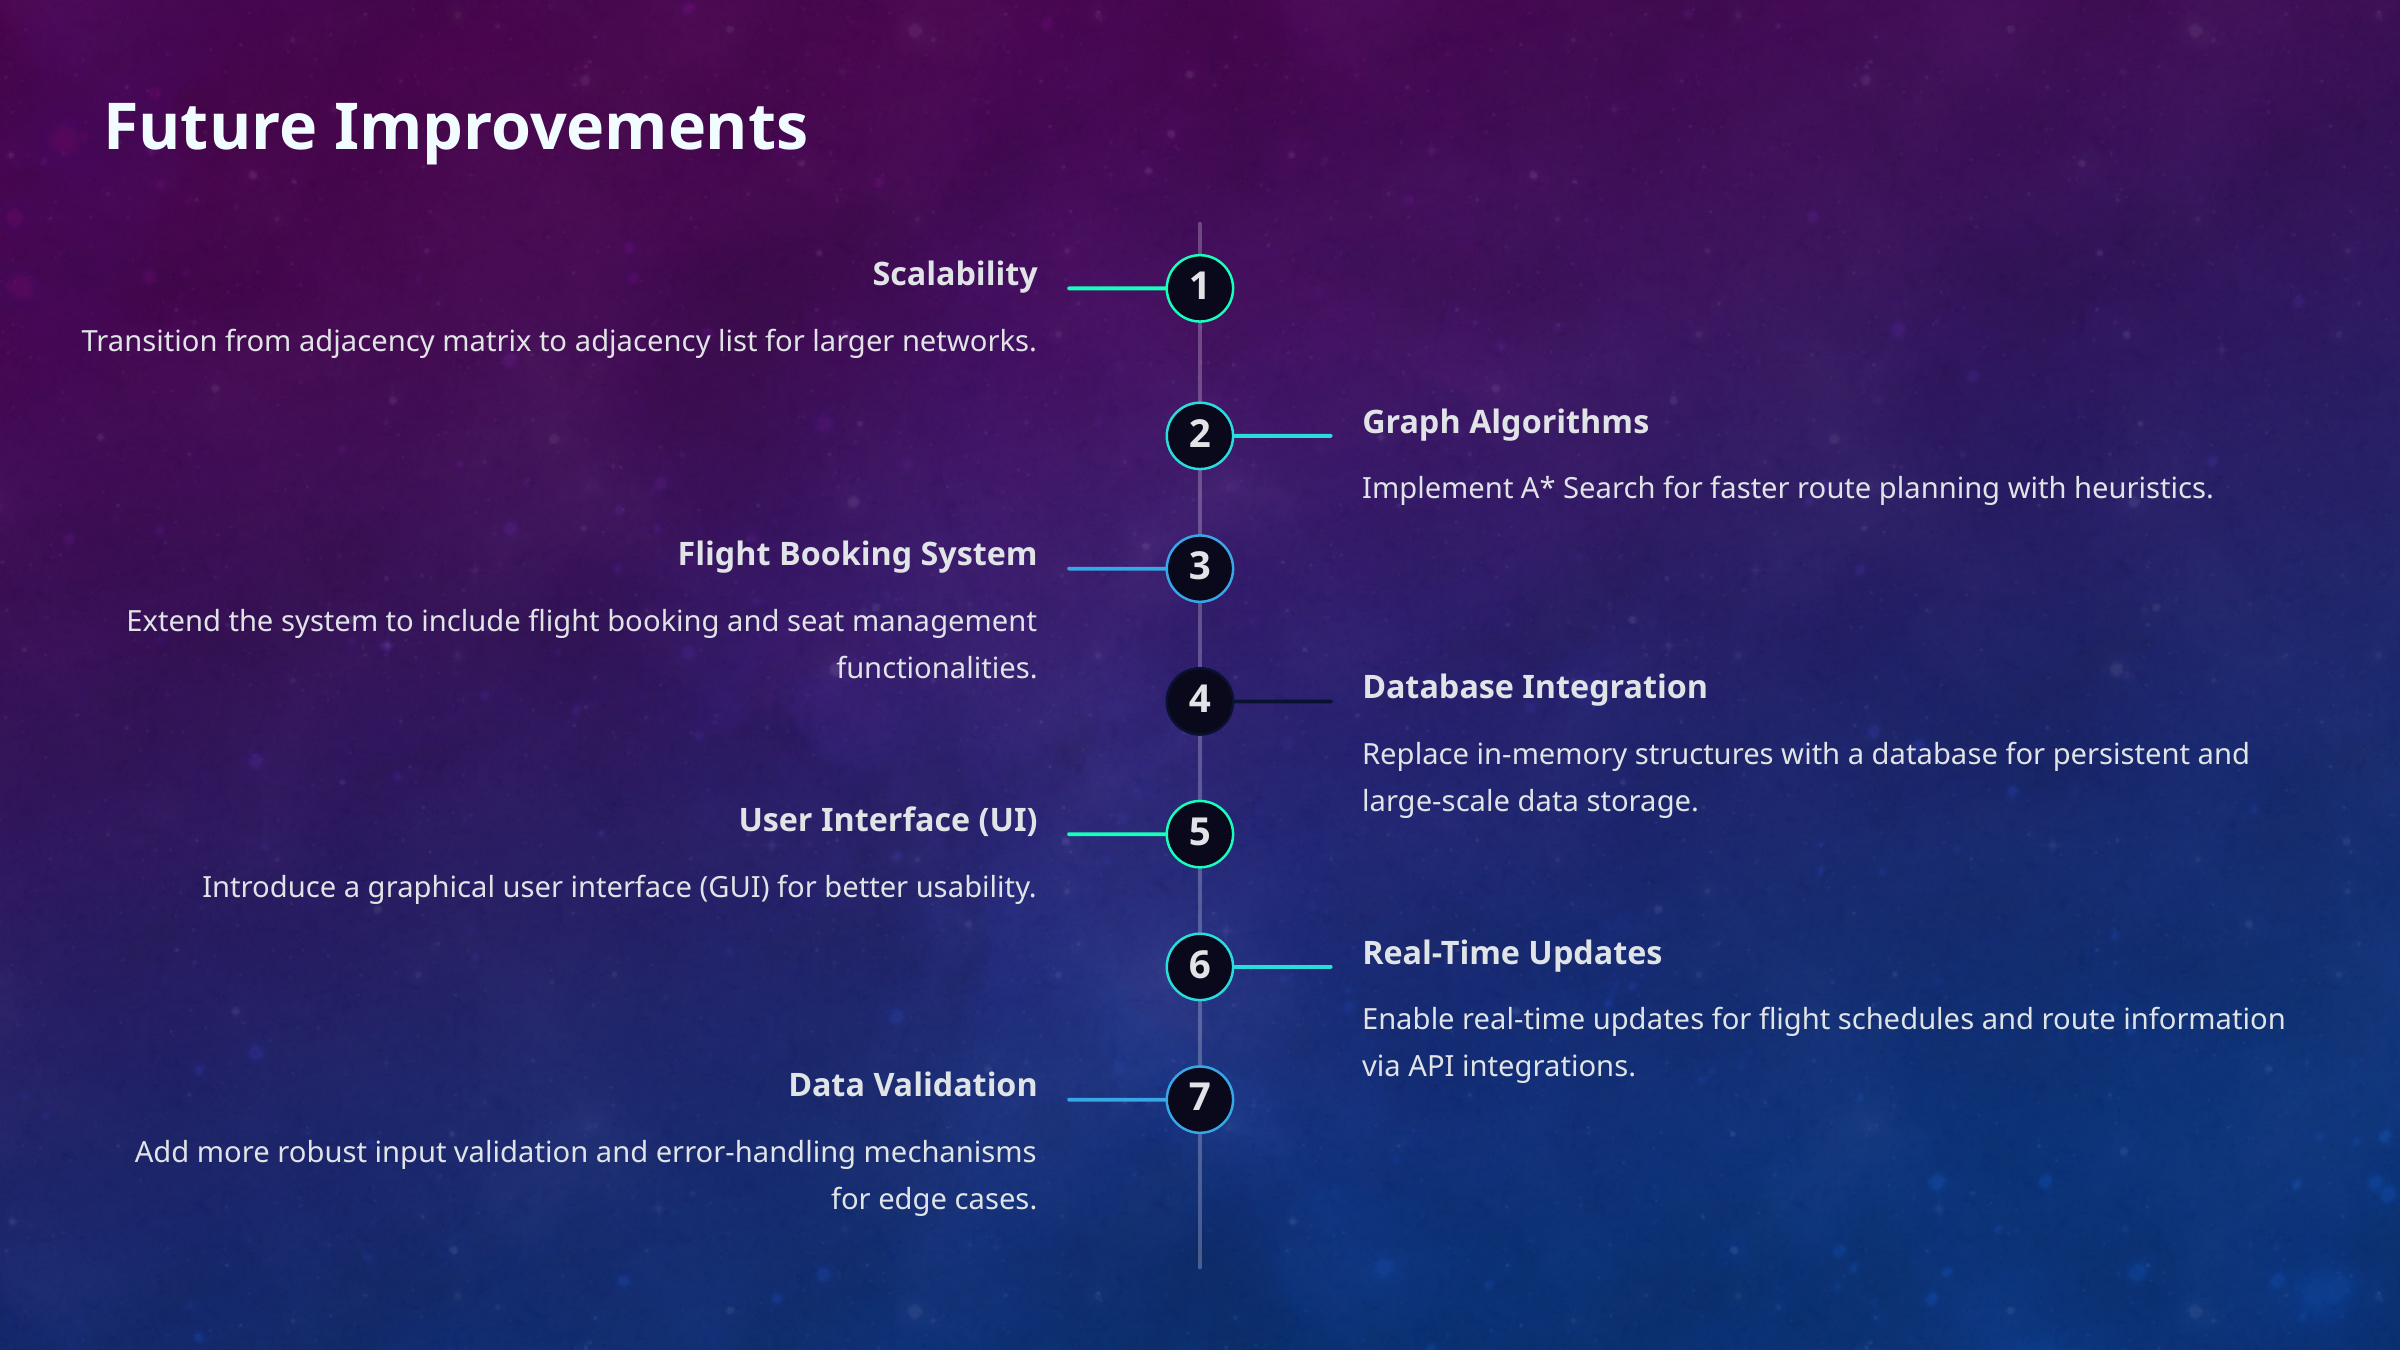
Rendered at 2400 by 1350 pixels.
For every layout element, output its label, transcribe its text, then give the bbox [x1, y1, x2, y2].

text_box [1166, 402, 1234, 470]
text_box [1166, 800, 1234, 868]
text_box Future Improvements [103, 81, 767, 163]
picture [0, 0, 2400, 1350]
text_box Scalability [709, 251, 1038, 293]
text_box 3 [1188, 548, 1212, 589]
text_box Implement A* Search for faster route planning with heuristics. [1362, 457, 2297, 505]
text_box 4 [1188, 681, 1211, 722]
text_box [1198, 221, 1202, 255]
text_box 2 [1189, 416, 1211, 456]
text_box [1067, 832, 1166, 837]
text_box Extend the system to include flight booking and seat management functionalities. [103, 590, 1038, 685]
text_box [1166, 1066, 1234, 1133]
text_box Data Validation [709, 1062, 1038, 1104]
text_box 6 [1188, 947, 1212, 987]
text_box [1198, 470, 1202, 535]
text_box [1198, 322, 1202, 402]
text_box [1198, 1001, 1202, 1066]
text_box [1198, 602, 1202, 668]
text_box [1198, 1133, 1202, 1270]
text_box [1166, 535, 1234, 602]
text_box [1067, 286, 1166, 291]
text_box 7 [1189, 1080, 1211, 1120]
text_box Enable real-time updates for flight schedules and route information via API integrations. [1362, 988, 2297, 1084]
text_box [1067, 1097, 1166, 1102]
text_box Flight Booking System [695, 531, 1038, 573]
text_box [1198, 868, 1202, 933]
text_box Introduce a graphical user interface (GUI) for better usability. [103, 856, 1038, 904]
text_box 1 [1191, 268, 1209, 308]
text_box [1067, 566, 1166, 571]
text_box Real-Time Updates [1362, 930, 1690, 971]
text_box [1234, 433, 1333, 438]
text_box Graph Algorithms [1362, 398, 1690, 440]
text_box Add more robust input validation and error-handling mechanisms for edge cases. [103, 1121, 1038, 1216]
text_box [1166, 255, 1234, 322]
text_box 5 [1188, 814, 1211, 854]
text_box [1166, 668, 1234, 735]
text_box Database Integration [1362, 664, 1690, 706]
text_box [1234, 699, 1333, 704]
text_box Transition from adjacency matrix to adjacency list for larger networks. [103, 310, 1038, 358]
text_box [1166, 933, 1234, 1001]
text_box User Interface (UI) [709, 797, 1038, 839]
text_box Replace in-memory structures with a database for persistent and large-scale data storage. [1362, 723, 2297, 818]
text_box [1198, 735, 1202, 801]
text_box [1234, 965, 1333, 969]
